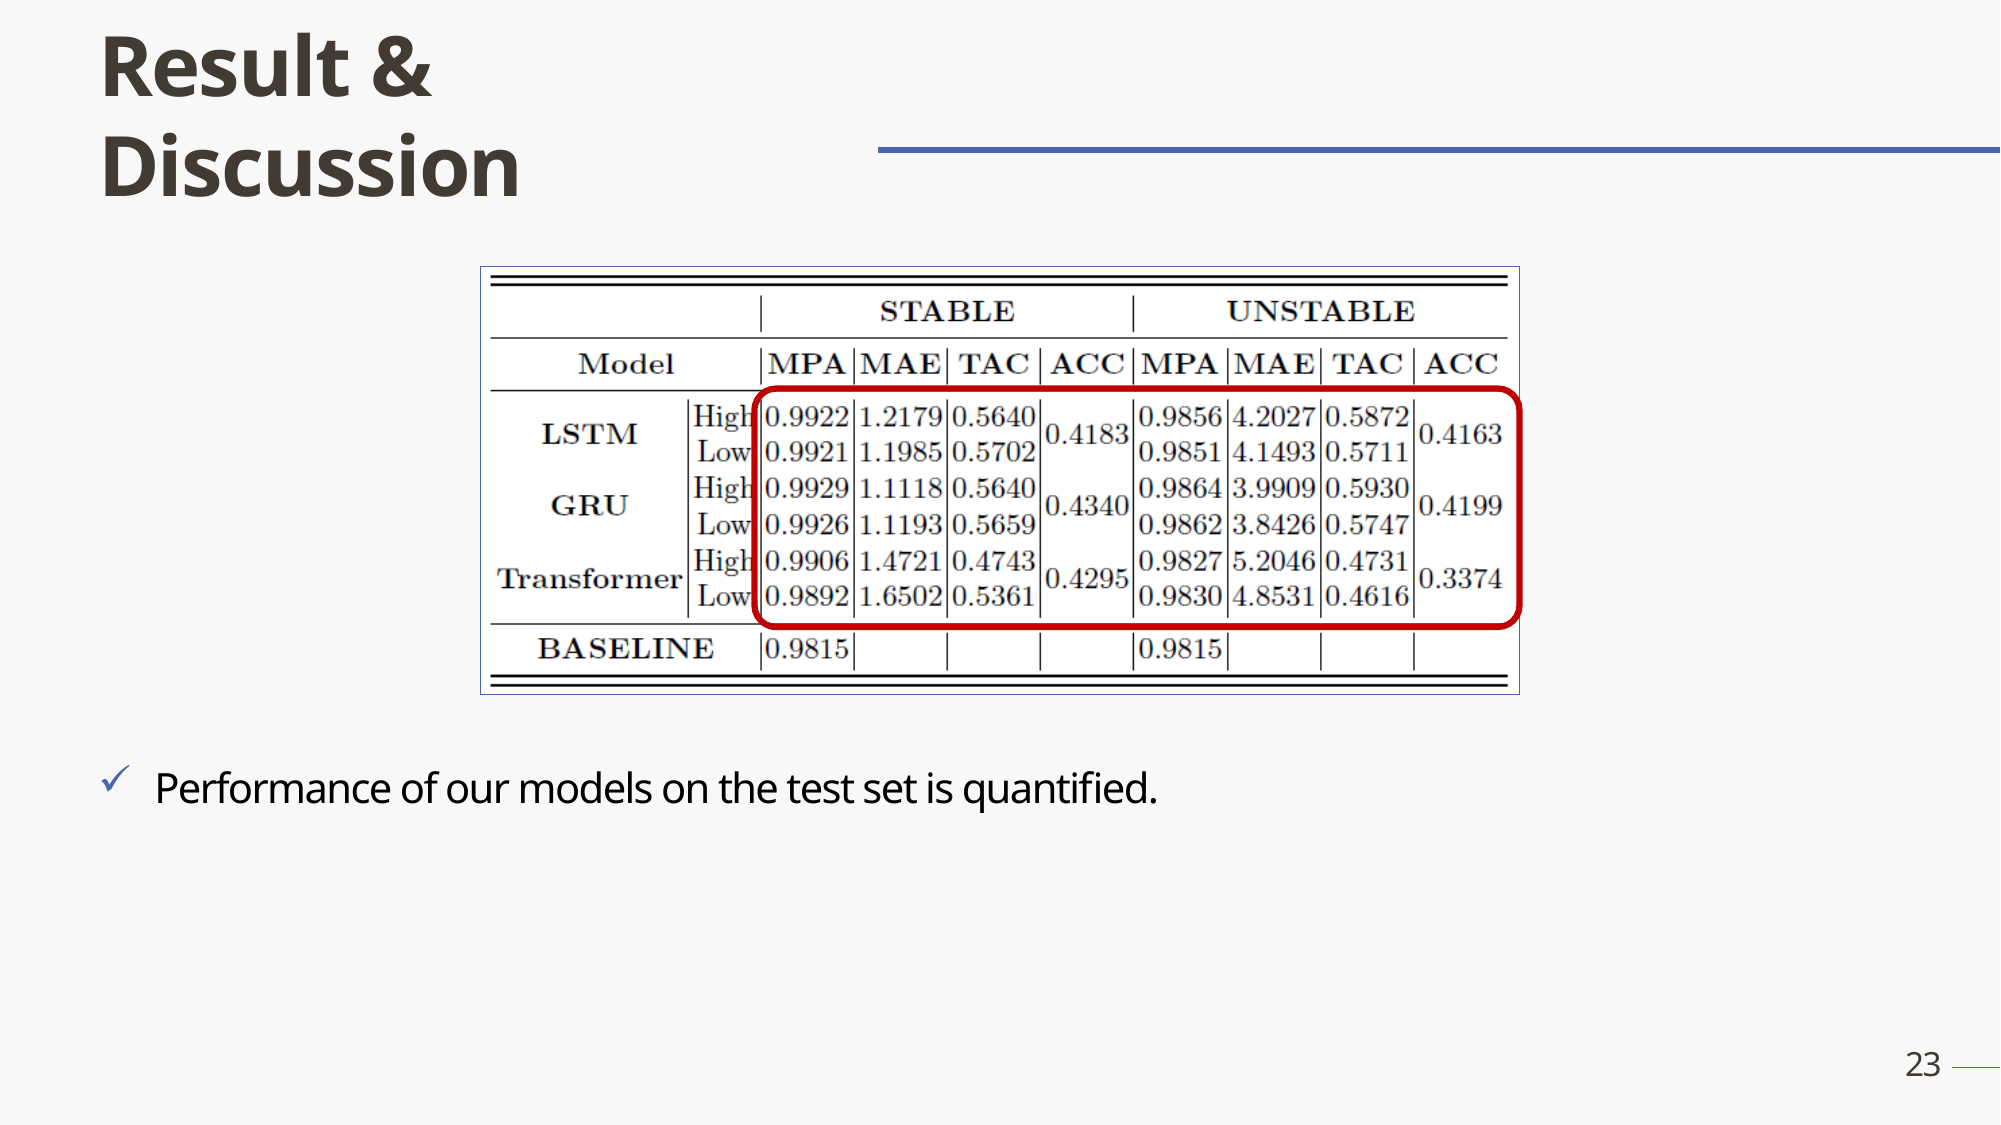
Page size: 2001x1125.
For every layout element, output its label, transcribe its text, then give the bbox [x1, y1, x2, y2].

picture [480, 266, 1520, 695]
slide_number 23 [1858, 1036, 1957, 1097]
text_box Performance of our models on the test set is quantified. [83, 744, 1914, 820]
text_box Result & Discussion [83, 5, 878, 221]
